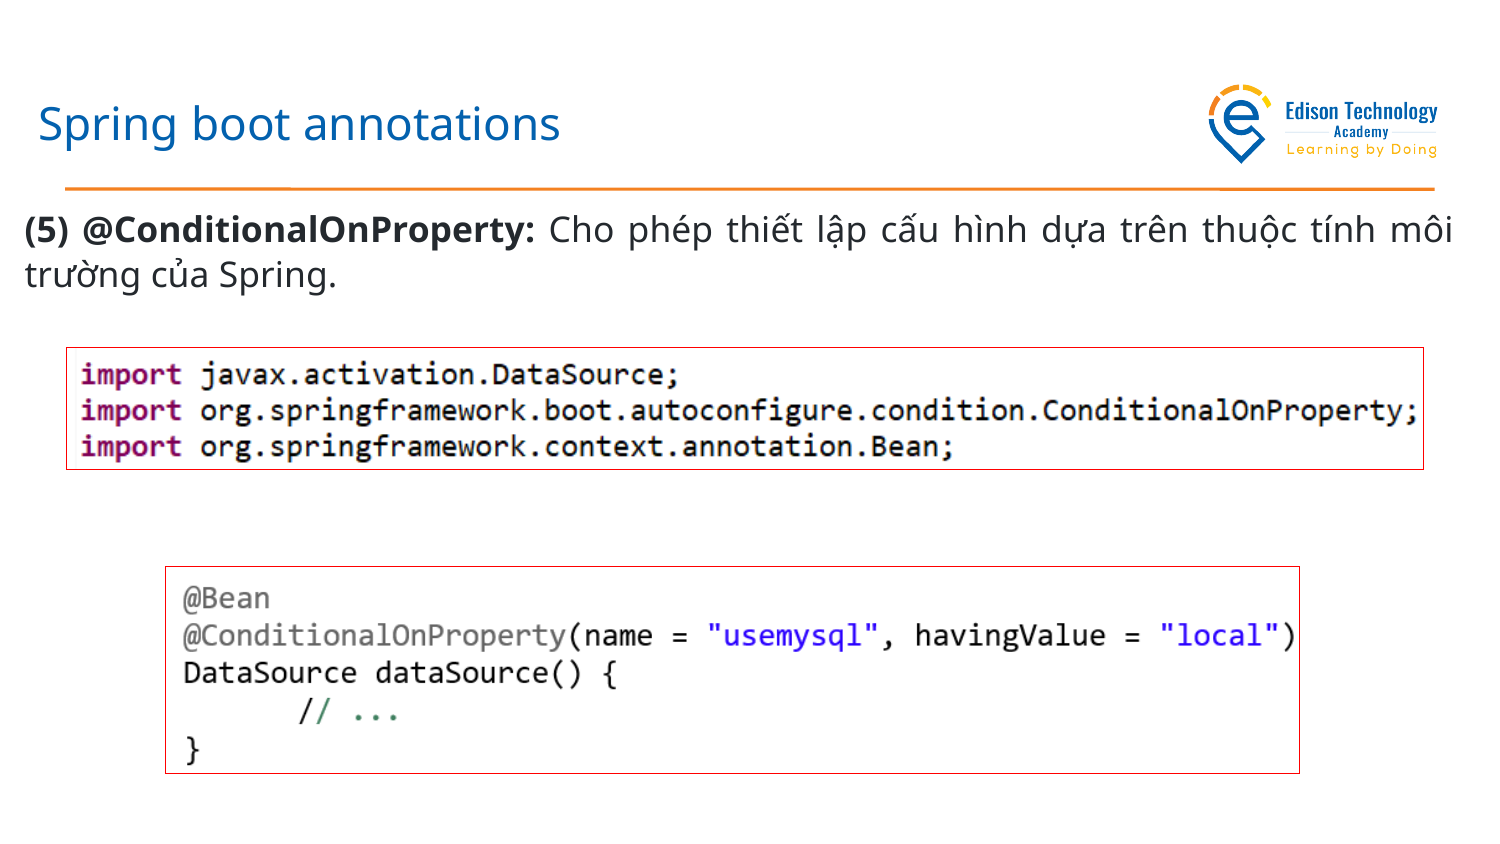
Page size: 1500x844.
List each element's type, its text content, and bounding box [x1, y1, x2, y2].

picture [1147, 83, 1500, 167]
picture [165, 566, 1301, 774]
text_box (5) @ConditionalOnProperty: Cho phép thiết lập cấu hình dựa trên thuộc tính môi trường của Spring. [9, 196, 1469, 303]
title Spring boot annotations [23, 36, 1353, 165]
picture [65, 346, 1425, 470]
